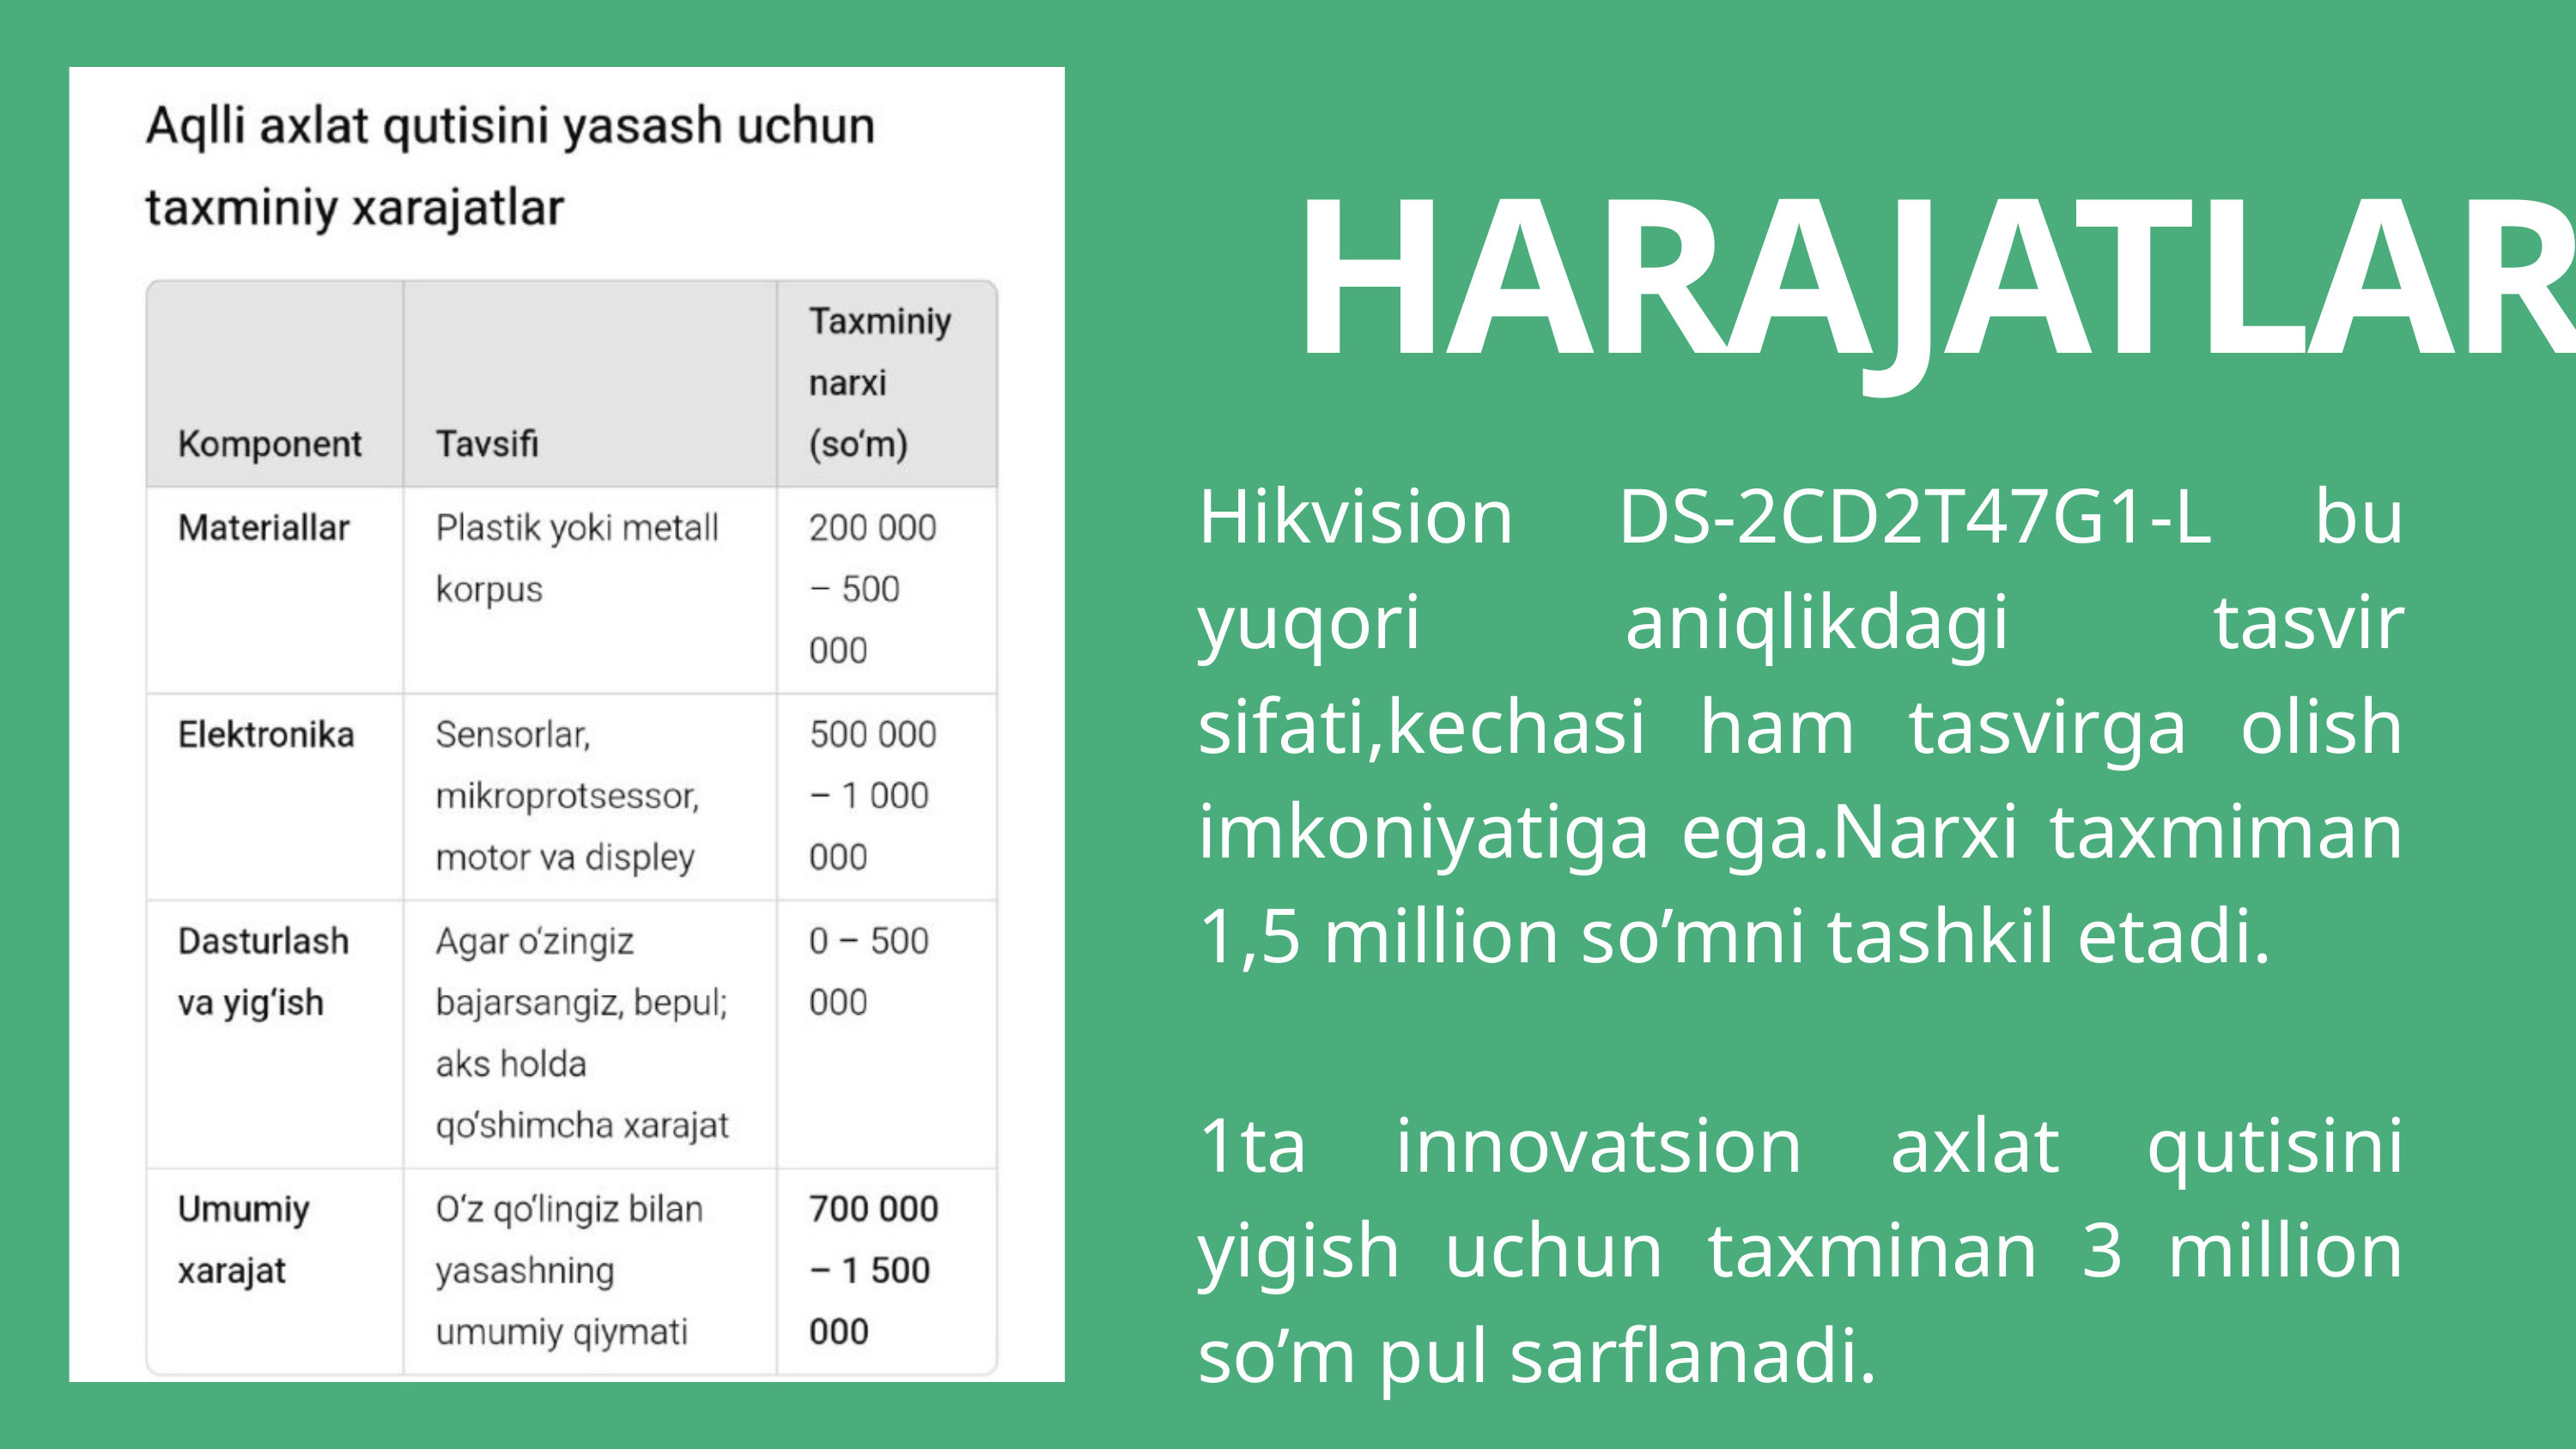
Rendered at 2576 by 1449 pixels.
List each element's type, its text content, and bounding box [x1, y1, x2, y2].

text_box [69, 67, 1066, 1382]
text_box HARAJATLAR [1287, 159, 2576, 397]
text_box Hikvision DS-2CD2T47G1-L bu yuqori aniqlikdagi tasvir sifati,kechasi ham tasvirga olish imkoniyatiga ega.Narxi taxmiman 1,5 million so’mni tashkil etadi. 1ta innovatsion axlat qutisini yigish uchun taxminan 3 million so’m pul sarflanadi. [1197, 453, 2408, 1449]
